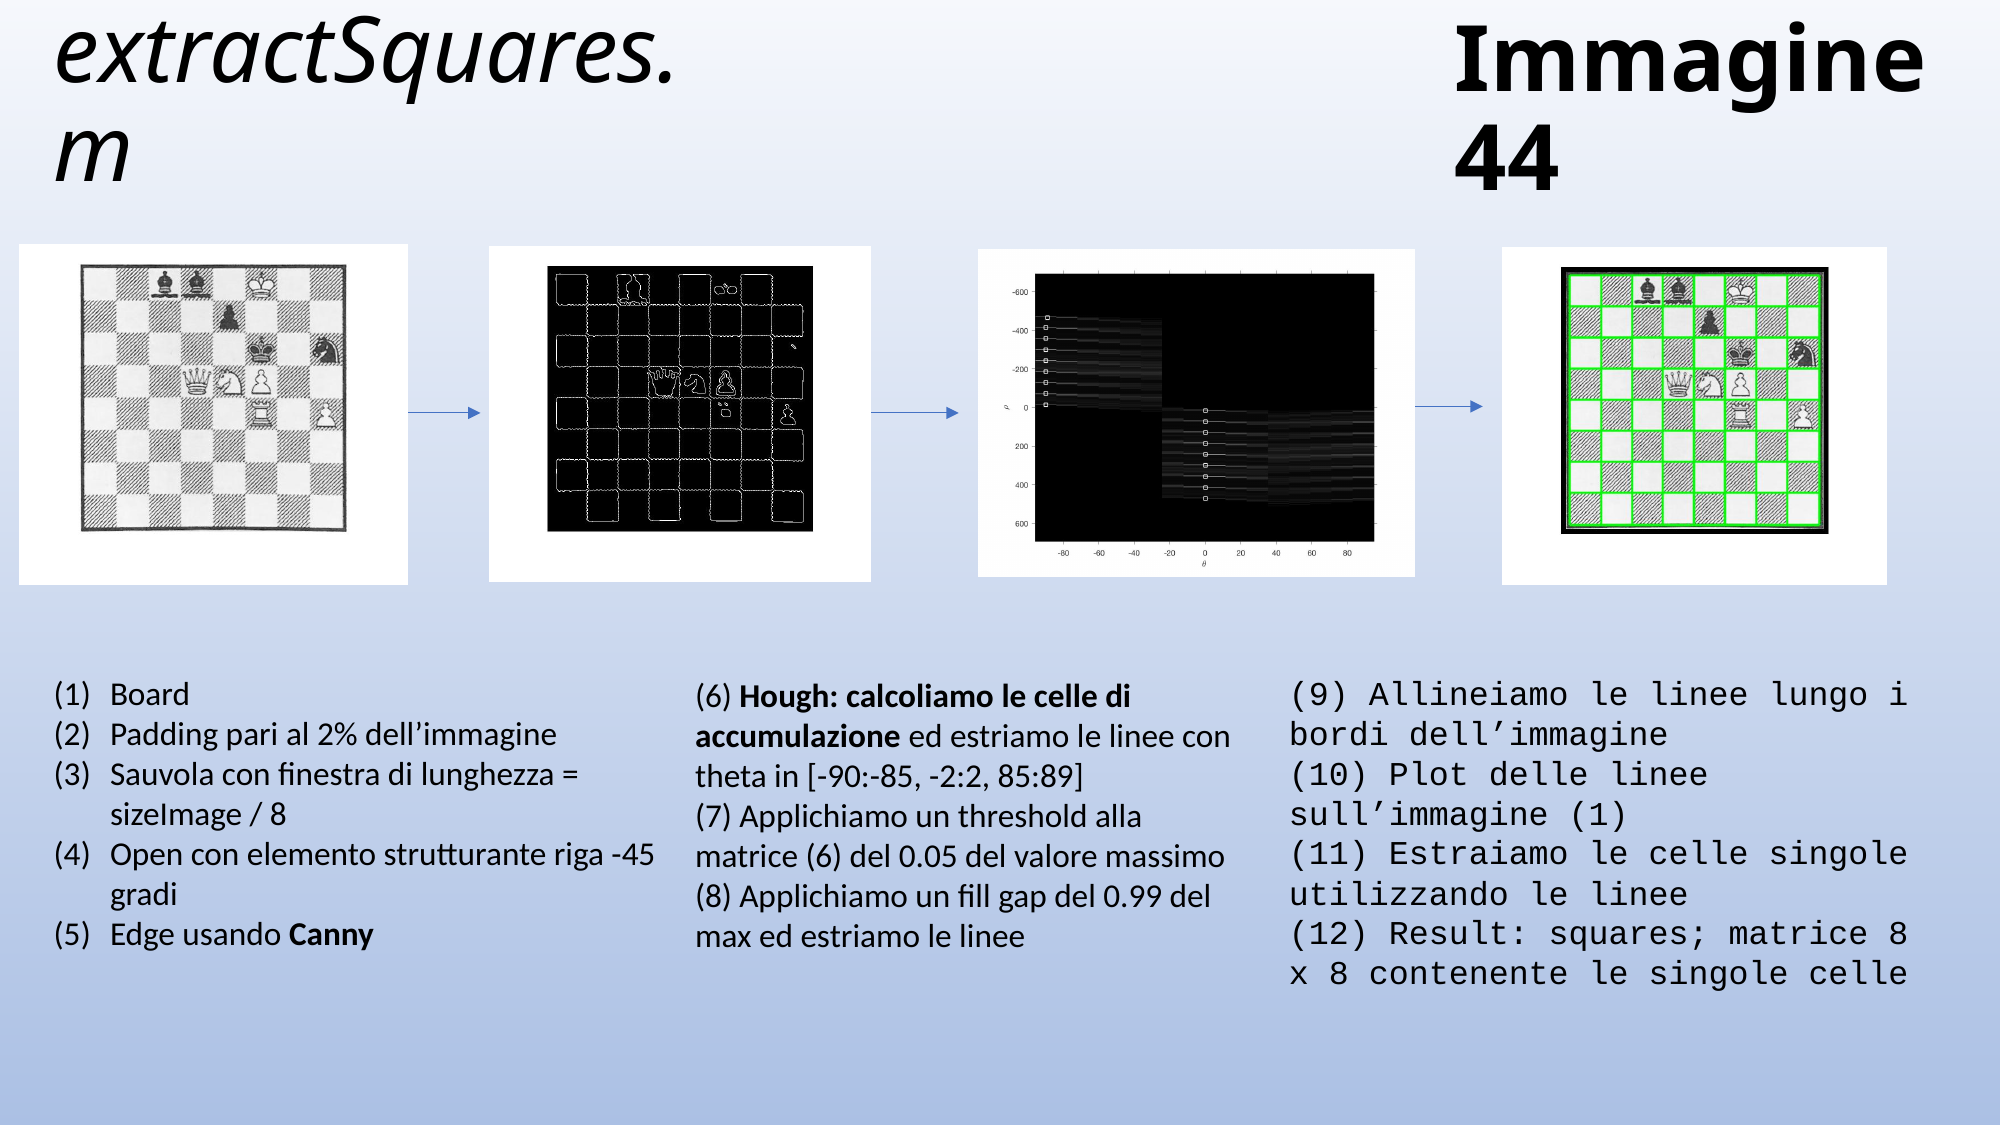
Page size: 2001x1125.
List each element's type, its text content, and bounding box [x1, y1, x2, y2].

text_box Immagine 44 [1439, 2, 2000, 220]
text_box (9) Allineiamo le linee lungo i bordi dell’immagine (10) Plot delle linee sull’immagine (1) (11) Estraiamo le celle singole utilizzando le linee (12) Result: squares; matrice 8 x 8 contenente le singole celle [1274, 664, 1960, 999]
text_box extractSquares.m [39, 0, 721, 211]
picture [489, 246, 871, 582]
text_box (6) Hough: calcoliamo le celle di accumulazione ed estriamo le linee con theta in [-90:-85, -2:2, 85:89] (7) Applichiamo un threshold alla matrice (6) del 0.05 del valore massimo (8) Applichiamo un fill gap del 0.99 del max ed estriamo le linee [680, 667, 1248, 1002]
picture [19, 244, 408, 585]
text_box Board Padding pari al 2% dell’immagine Sauvola con finestra di lunghezza = sizeImage / 8 Open con elemento strutturante riga -45 gradi Edge usando Canny [39, 665, 721, 960]
picture [1502, 247, 1887, 585]
picture [978, 249, 1415, 577]
